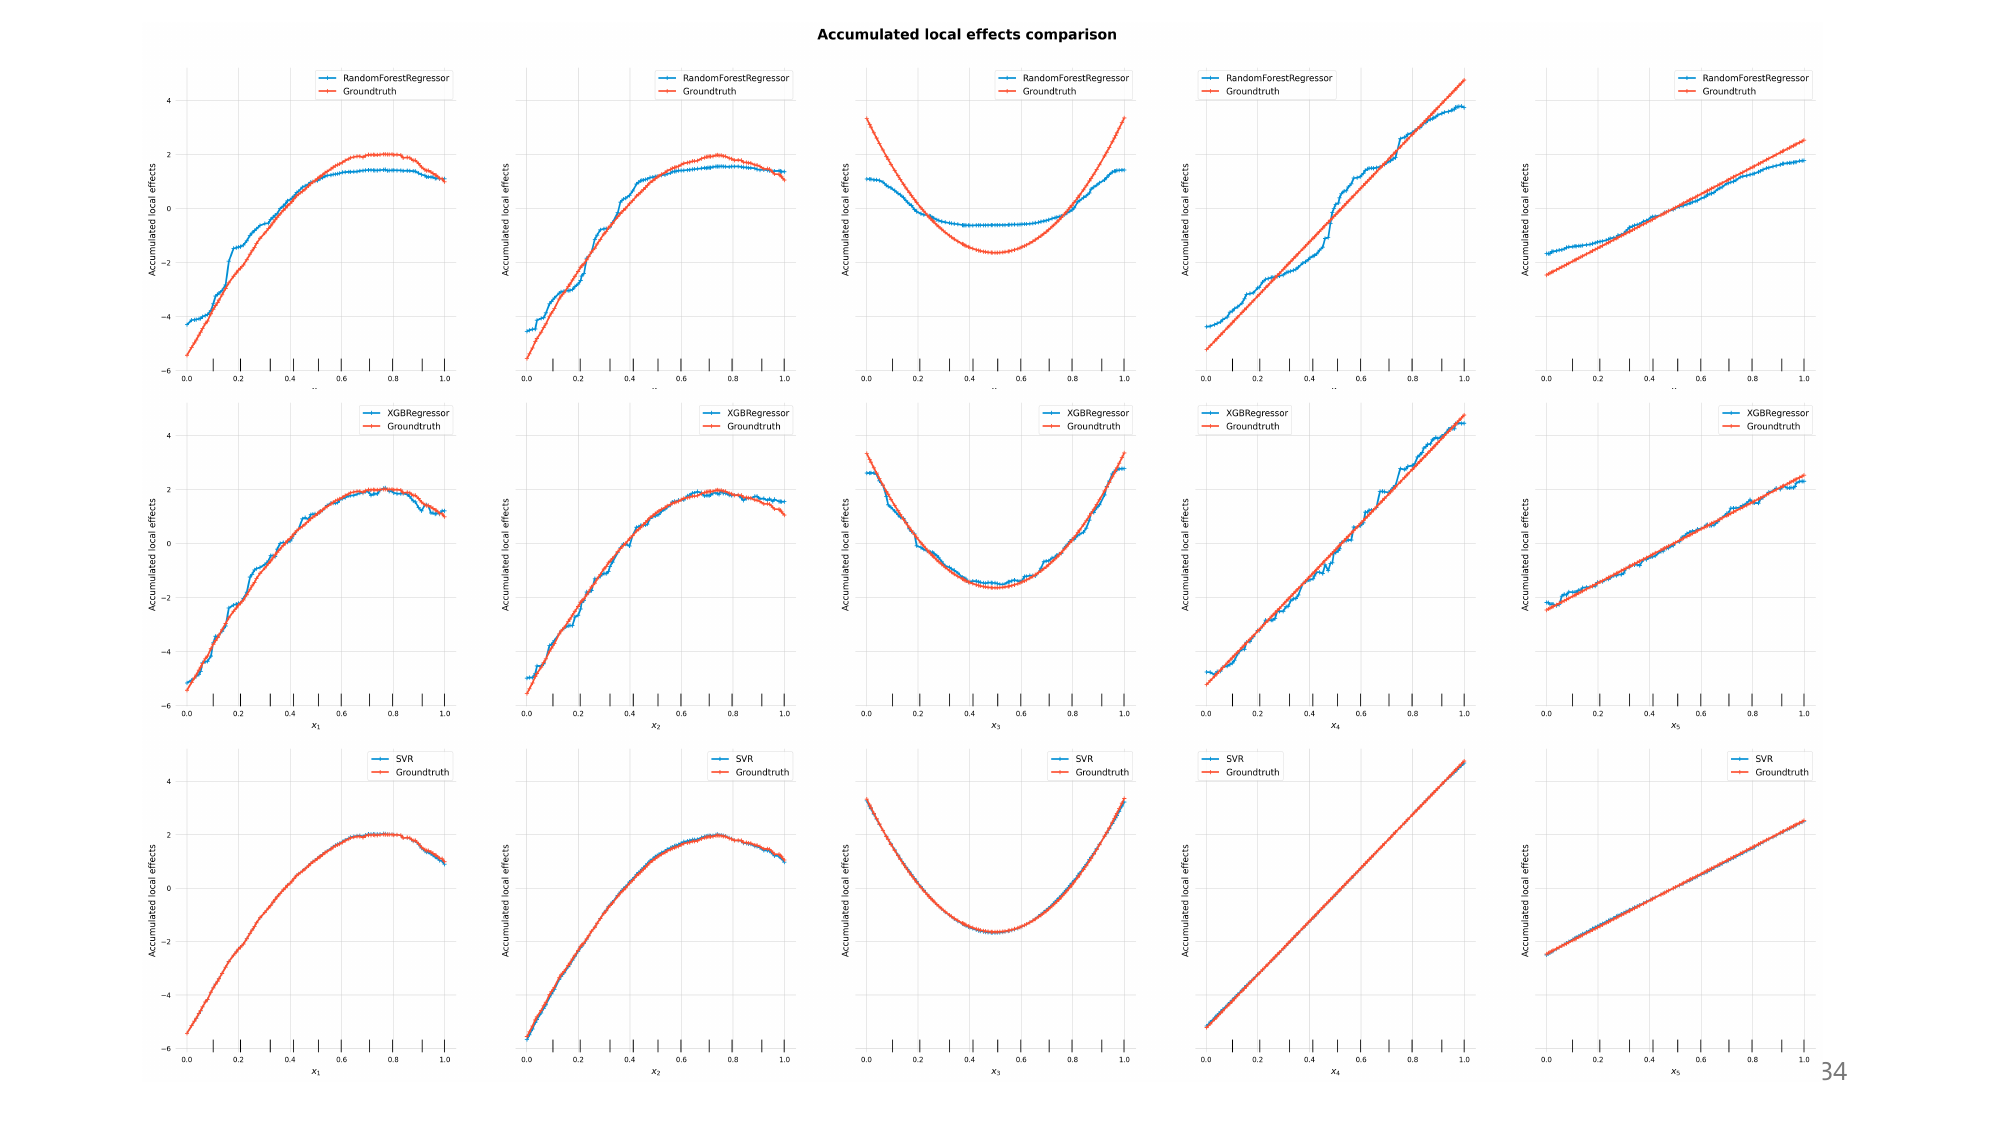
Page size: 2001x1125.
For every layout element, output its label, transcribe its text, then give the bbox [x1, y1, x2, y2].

slide_number 34 [1412, 1042, 1863, 1103]
picture [141, 21, 1824, 1083]
